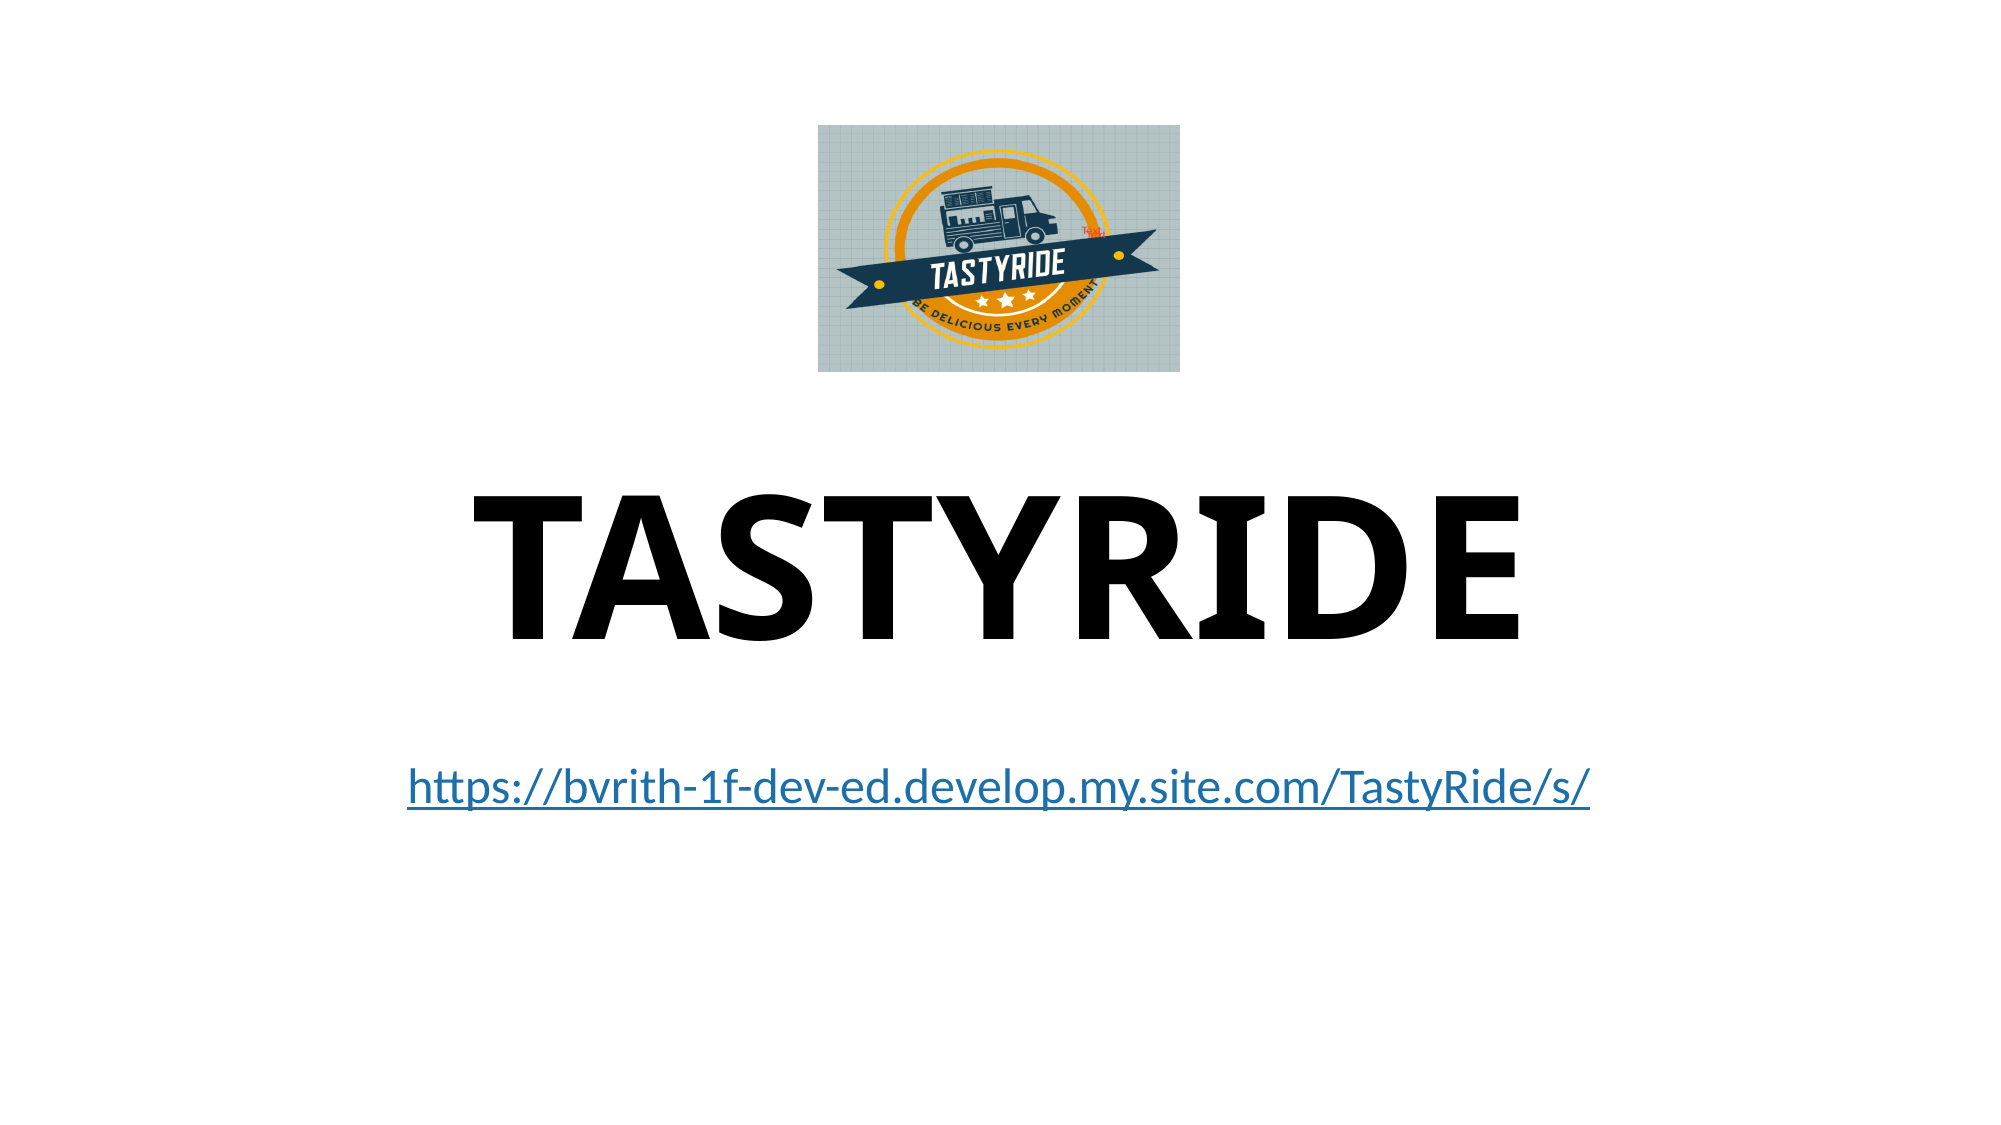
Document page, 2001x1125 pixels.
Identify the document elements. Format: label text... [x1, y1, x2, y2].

picture [818, 125, 1180, 373]
list https://bvrith-1f-dev-ed.develop.my.site.com/TastyRide/s/ [136, 752, 1862, 999]
title TASTYRIDE [138, 372, 1864, 841]
